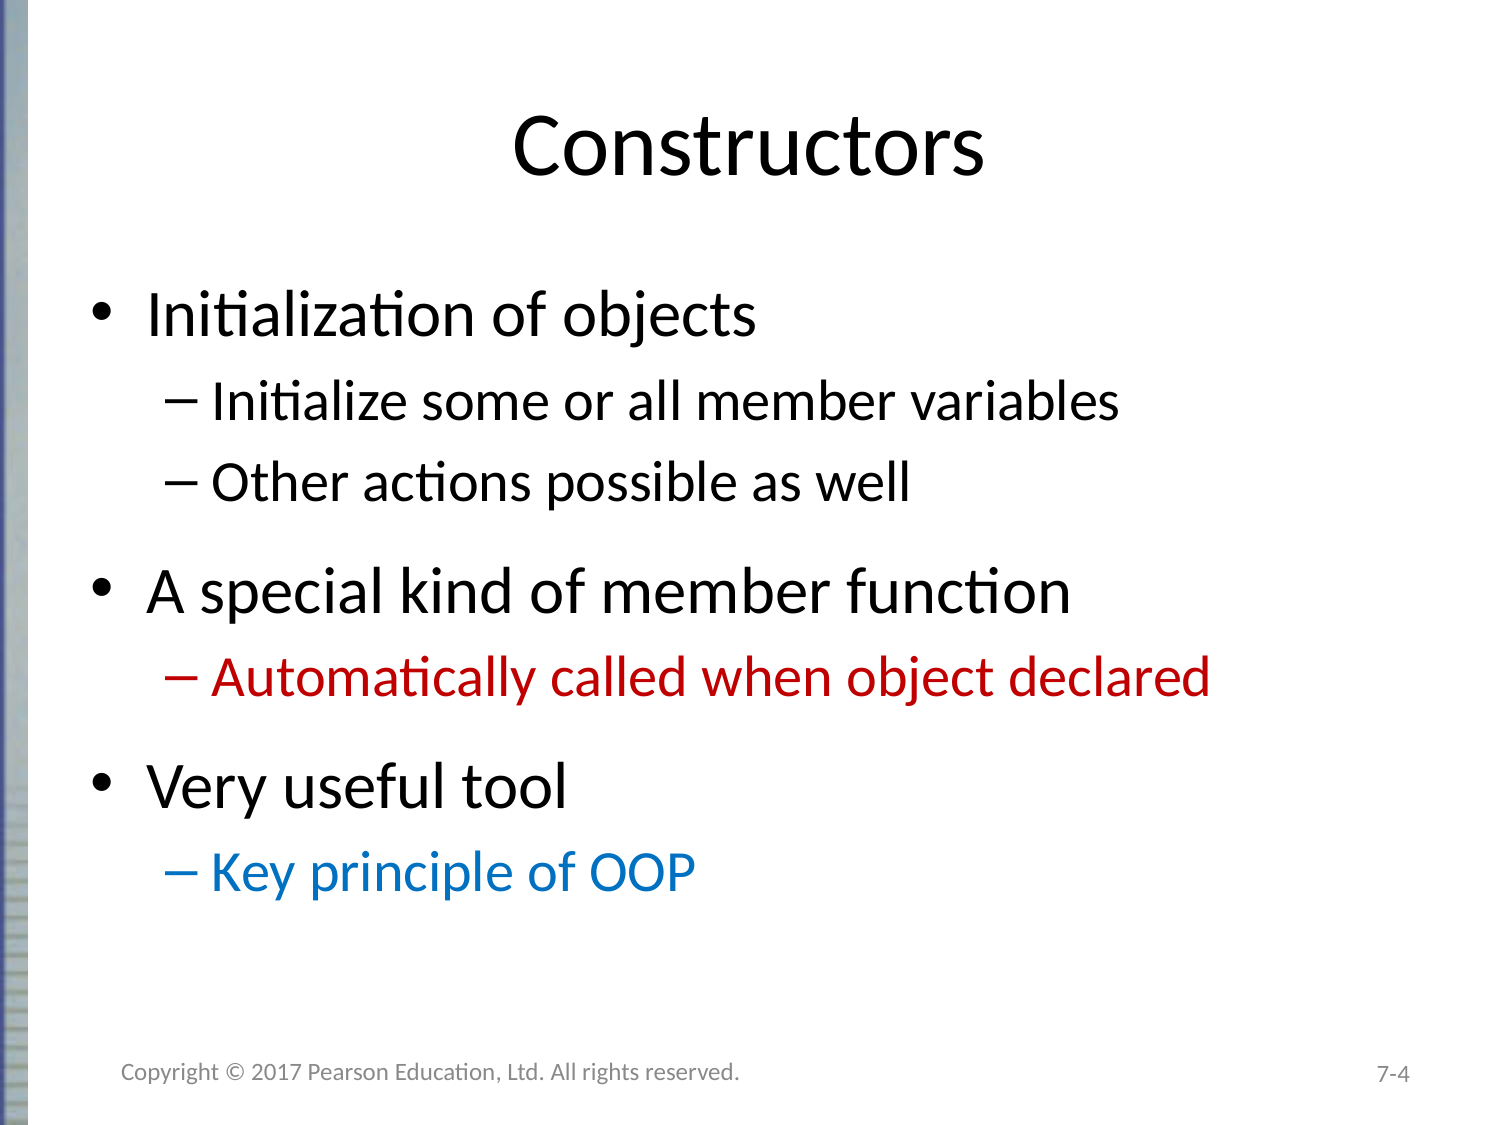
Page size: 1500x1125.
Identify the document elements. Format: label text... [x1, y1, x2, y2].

footer Copyright © 2017 Pearson Education, Ltd. All rights reserved. [75, 1040, 788, 1100]
picture [0, 0, 28, 1125]
title Constructors [75, 45, 1425, 233]
list Initialization of objects Initialize some or all member variables Other actions possible as well A special kind of member function Automatically called when object declared Very useful tool Key principle of OOP [75, 262, 1425, 1005]
slide_number 7-4 [1074, 1042, 1425, 1103]
